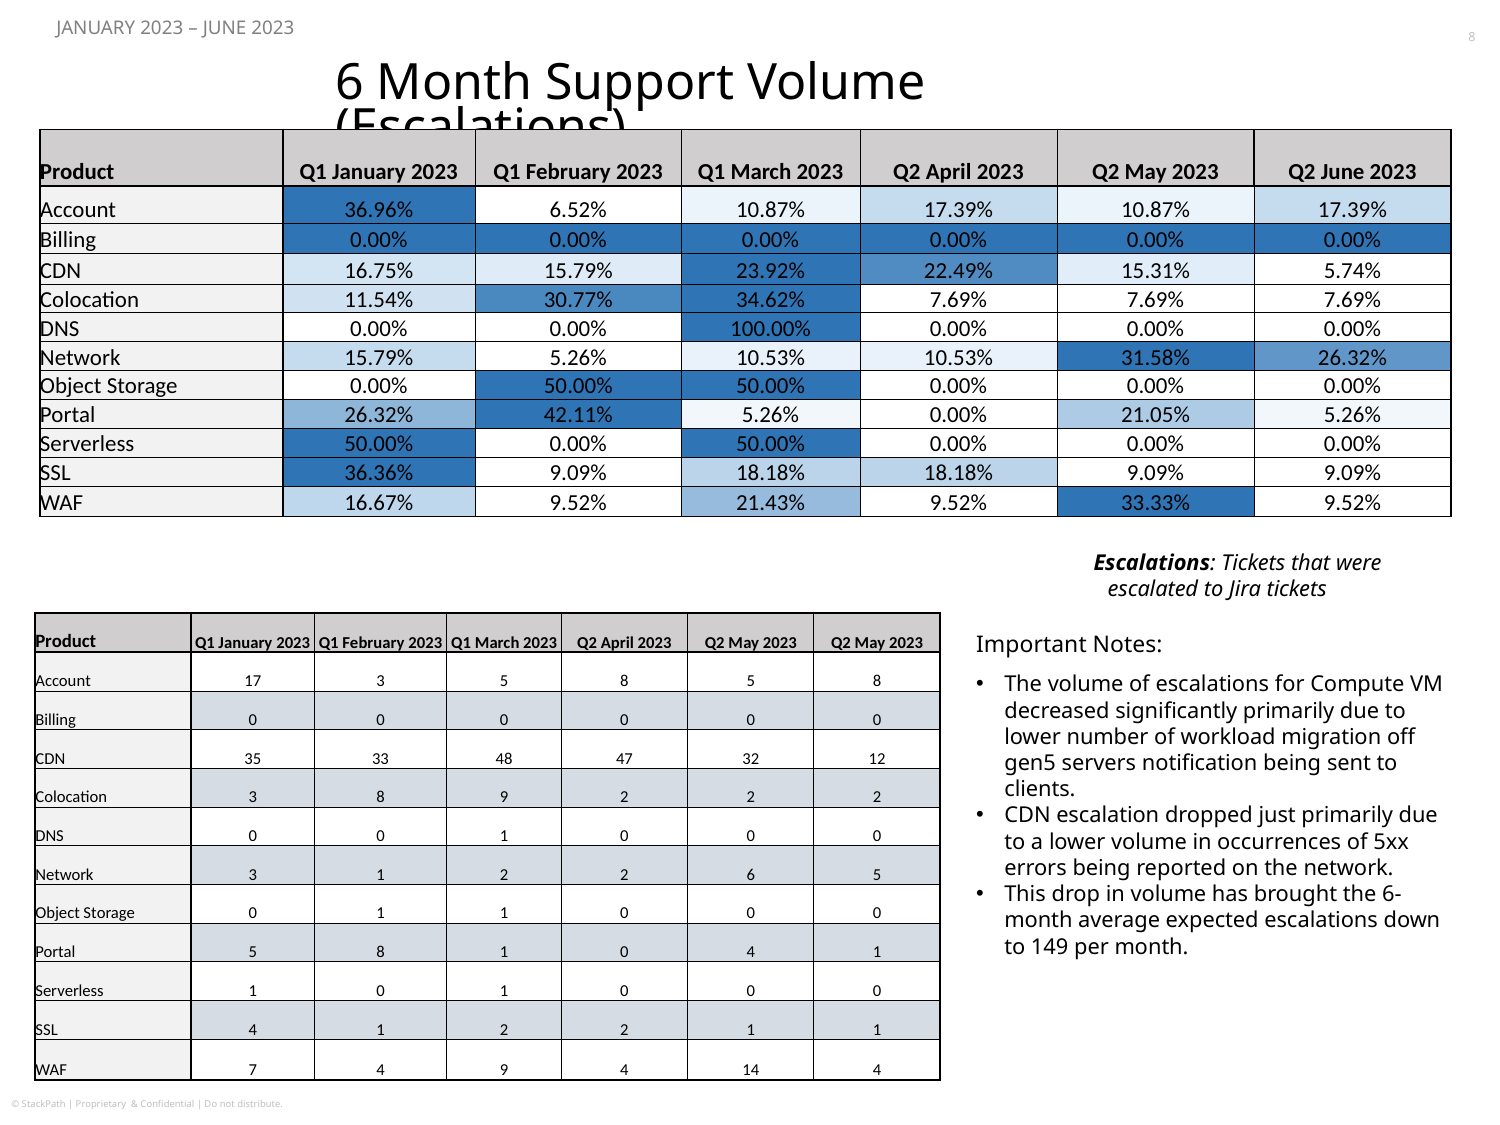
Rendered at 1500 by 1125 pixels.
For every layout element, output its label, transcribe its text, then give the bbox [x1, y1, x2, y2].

table_cell 5 [814, 846, 939, 884]
table_cell 22.49% [861, 254, 1057, 284]
table_cell 0 [688, 808, 813, 845]
table_cell 0.00% [1058, 371, 1254, 399]
table_cell 4 [315, 1040, 446, 1079]
table_cell WAF [36, 1040, 190, 1079]
table_cell 50.00% [476, 371, 681, 399]
table_cell 0.00% [861, 313, 1057, 341]
table_cell Colocation [36, 769, 190, 807]
table_cell 9.52% [476, 487, 681, 516]
table_cell 0 [688, 692, 813, 729]
table_cell 7.69% [861, 285, 1057, 312]
table_cell 1 [192, 962, 314, 1000]
table_cell 15.31% [1058, 254, 1254, 284]
table_cell 5.26% [1255, 400, 1450, 428]
table_cell 1 [447, 962, 561, 1000]
table_cell 18.18% [682, 458, 860, 486]
table_cell 0.00% [284, 371, 475, 399]
table_cell 9 [447, 769, 561, 807]
table_cell 16.67% [284, 487, 475, 516]
table_cell 8 [315, 769, 446, 807]
table_cell 5.74% [1255, 254, 1450, 284]
table_cell 1 [315, 885, 446, 923]
title 6 Month Support Volume (Escalations) [335, 64, 1165, 112]
table_header Q1 January 2023 [284, 130, 475, 185]
table_cell Portal [41, 400, 282, 428]
table_cell 9.52% [1255, 487, 1450, 516]
footer © StackPath | Proprietary & Confidential | Do not distribute. [11, 1098, 518, 1110]
table_cell 0 [315, 808, 446, 845]
table_cell 0.00% [861, 224, 1057, 253]
table_cell 100.00% [682, 313, 860, 341]
table_cell 6 [688, 846, 813, 884]
table_cell 3 [315, 653, 446, 691]
table_cell 0 [688, 962, 813, 1000]
table_cell 48 [447, 730, 561, 768]
table_cell 3 [192, 846, 314, 884]
table_cell 1 [447, 808, 561, 845]
table_cell 0.00% [1255, 429, 1450, 457]
table_cell 4 [192, 1001, 314, 1039]
table_cell 5 [447, 653, 561, 691]
table_cell 2 [814, 769, 939, 807]
table_cell 0.00% [476, 429, 681, 457]
table_cell 16.75% [284, 254, 475, 284]
table_cell 7.69% [1255, 285, 1450, 312]
table_cell 10.53% [861, 342, 1057, 370]
table_cell WAF [41, 487, 282, 516]
table_header Q2 April 2023 [562, 614, 687, 651]
table_header Q2 May 2023 [814, 614, 939, 651]
table_cell 1 [814, 924, 939, 961]
table_cell Object Storage [41, 371, 282, 399]
table_header Product [36, 614, 190, 651]
table_cell 21.05% [1058, 400, 1254, 428]
table_cell 9 [447, 1040, 561, 1079]
table_cell 10.87% [1058, 187, 1254, 223]
table_cell 0 [562, 885, 687, 923]
table_cell 42.11% [476, 400, 681, 428]
table_header Q1 March 2023 [447, 614, 561, 651]
table_cell 26.32% [284, 400, 475, 428]
table_cell 9.09% [1058, 458, 1254, 486]
table_cell 50.00% [284, 429, 475, 457]
table_header Q1 February 2023 [315, 614, 446, 651]
slide_number 8 [1443, 0, 1500, 75]
table_cell 2 [562, 846, 687, 884]
table_cell 1 [447, 885, 561, 923]
table_cell 3 [192, 769, 314, 807]
table_cell 31.58% [1058, 342, 1254, 370]
table_cell 0 [688, 885, 813, 923]
table_cell 0 [562, 924, 687, 961]
table_cell 9.09% [1255, 458, 1450, 486]
table_cell 2 [447, 1001, 561, 1039]
table_cell 35 [192, 730, 314, 768]
table_cell 1 [315, 1001, 446, 1039]
table_cell 0 [447, 692, 561, 729]
table_cell 9.09% [476, 458, 681, 486]
table_cell Billing [41, 224, 282, 253]
table_cell 23.92% [682, 254, 860, 284]
table_header Q1 March 2023 [682, 130, 860, 185]
table_cell Portal [36, 924, 190, 961]
text_box Escalations: Tickets that were escalated to Jira tickets [1070, 541, 1405, 609]
table_cell 0 [192, 692, 314, 729]
table_header Q1 February 2023 [476, 130, 681, 185]
table_cell Network [36, 846, 190, 884]
table_cell 34.62% [682, 285, 860, 312]
table_header Q2 May 2023 [688, 614, 813, 651]
table_header Q1 January 2023 [192, 614, 314, 651]
table_header Product [41, 130, 282, 185]
table_cell DNS [41, 313, 282, 341]
table_cell DNS [36, 808, 190, 845]
table_cell 4 [562, 1040, 687, 1079]
table_cell 4 [814, 1040, 939, 1079]
table_cell 0 [192, 808, 314, 845]
table_cell 50.00% [682, 371, 860, 399]
table_cell 0 [562, 692, 687, 729]
table_cell 5.26% [682, 400, 860, 428]
table_cell 0.00% [1058, 224, 1254, 253]
table_cell Account [36, 653, 190, 691]
table_cell 2 [562, 1001, 687, 1039]
table_header Q2 May 2023 [1058, 130, 1253, 185]
table_cell 1 [315, 846, 446, 884]
table_cell 47 [562, 730, 687, 768]
table_cell SSL [41, 458, 282, 486]
table_cell 7 [192, 1040, 314, 1079]
table_cell 0.00% [476, 224, 681, 253]
table_cell 11.54% [284, 285, 475, 312]
table_cell 15.79% [476, 254, 681, 284]
table_cell 2 [562, 769, 687, 807]
table_cell 0 [814, 692, 939, 729]
table_cell 26.32% [1255, 342, 1450, 370]
table_cell 17.39% [861, 187, 1057, 223]
table_cell 0 [192, 885, 314, 923]
table_cell 5.26% [476, 342, 681, 370]
table_cell 30.77% [476, 285, 681, 312]
table_cell 0 [315, 692, 446, 729]
table_cell 0 [315, 962, 446, 1000]
table_cell 1 [814, 1001, 939, 1039]
table_cell 0.00% [1255, 313, 1450, 341]
table_cell 8 [315, 924, 446, 961]
table_cell 10.87% [682, 187, 860, 223]
table_header Q2 June 2023 [1255, 130, 1450, 185]
table_cell 18.18% [861, 458, 1057, 486]
table_cell Account [41, 187, 282, 223]
table_cell 1 [447, 924, 561, 961]
table_cell 33.33% [1058, 487, 1254, 516]
table_cell 15.79% [284, 342, 475, 370]
table_cell 50.00% [682, 429, 860, 457]
table_cell SSL [36, 1001, 190, 1039]
table_cell 0 [562, 808, 687, 845]
table_cell Object Storage [36, 885, 190, 923]
table_cell CDN [41, 254, 282, 284]
table_cell 0.00% [1058, 429, 1254, 457]
table_cell 0 [814, 885, 939, 923]
text_box Important Notes: The volume of escalations for Compute VM decreased significantly primarily due to lower number of workload migration off gen5 servers notification being sent to clients. CDN escalation dropped just primarily due to a lower volume in occurrences of 5xx errors being reported on the network. This drop in volume has brought the 6-month average expected escalations down to 149 per month. [961, 622, 1468, 966]
table_cell 2 [447, 846, 561, 884]
table_cell 0 [814, 808, 939, 845]
table_cell 0 [562, 962, 687, 1000]
table_cell 0.00% [1255, 224, 1450, 253]
table_cell 0.00% [284, 313, 475, 341]
table_cell 0.00% [861, 400, 1057, 428]
table_cell 0.00% [861, 429, 1057, 457]
table_cell 4 [688, 924, 813, 961]
list january 2023 – June 2023 [56, 18, 399, 39]
table_cell 21.43% [682, 487, 860, 516]
table_cell 0.00% [682, 224, 860, 253]
table_cell 0 [814, 962, 939, 1000]
table_cell Billing [36, 692, 190, 729]
table_cell 5 [192, 924, 314, 961]
table_cell 6.52% [476, 187, 681, 223]
table_cell 0.00% [1255, 371, 1450, 399]
table_cell CDN [36, 730, 190, 768]
table_cell 17.39% [1255, 187, 1450, 223]
table_cell 0.00% [476, 313, 681, 341]
table_cell 5 [688, 653, 813, 691]
table_cell 14 [688, 1040, 813, 1079]
table_cell Colocation [41, 285, 282, 312]
table_header Q2 April 2023 [861, 130, 1057, 185]
table_cell 0.00% [1058, 313, 1254, 341]
table_cell 33 [315, 730, 446, 768]
table_cell 2 [688, 769, 813, 807]
table_cell 8 [814, 653, 939, 691]
table_cell 36.96% [284, 187, 475, 223]
table_cell 0.00% [861, 371, 1057, 399]
table_cell 8 [562, 653, 687, 691]
table_cell 17 [192, 653, 314, 691]
table_cell 0.00% [284, 224, 475, 253]
table_cell 7.69% [1058, 285, 1254, 312]
table_cell 32 [688, 730, 813, 768]
table_cell Serverless [41, 429, 282, 457]
table_cell 12 [814, 730, 939, 768]
table_cell 10.53% [682, 342, 860, 370]
table_cell Serverless [36, 962, 190, 1000]
table_cell 9.52% [861, 487, 1057, 516]
table_cell 36.36% [284, 458, 475, 486]
table_cell 1 [688, 1001, 813, 1039]
table_cell Network [41, 342, 282, 370]
